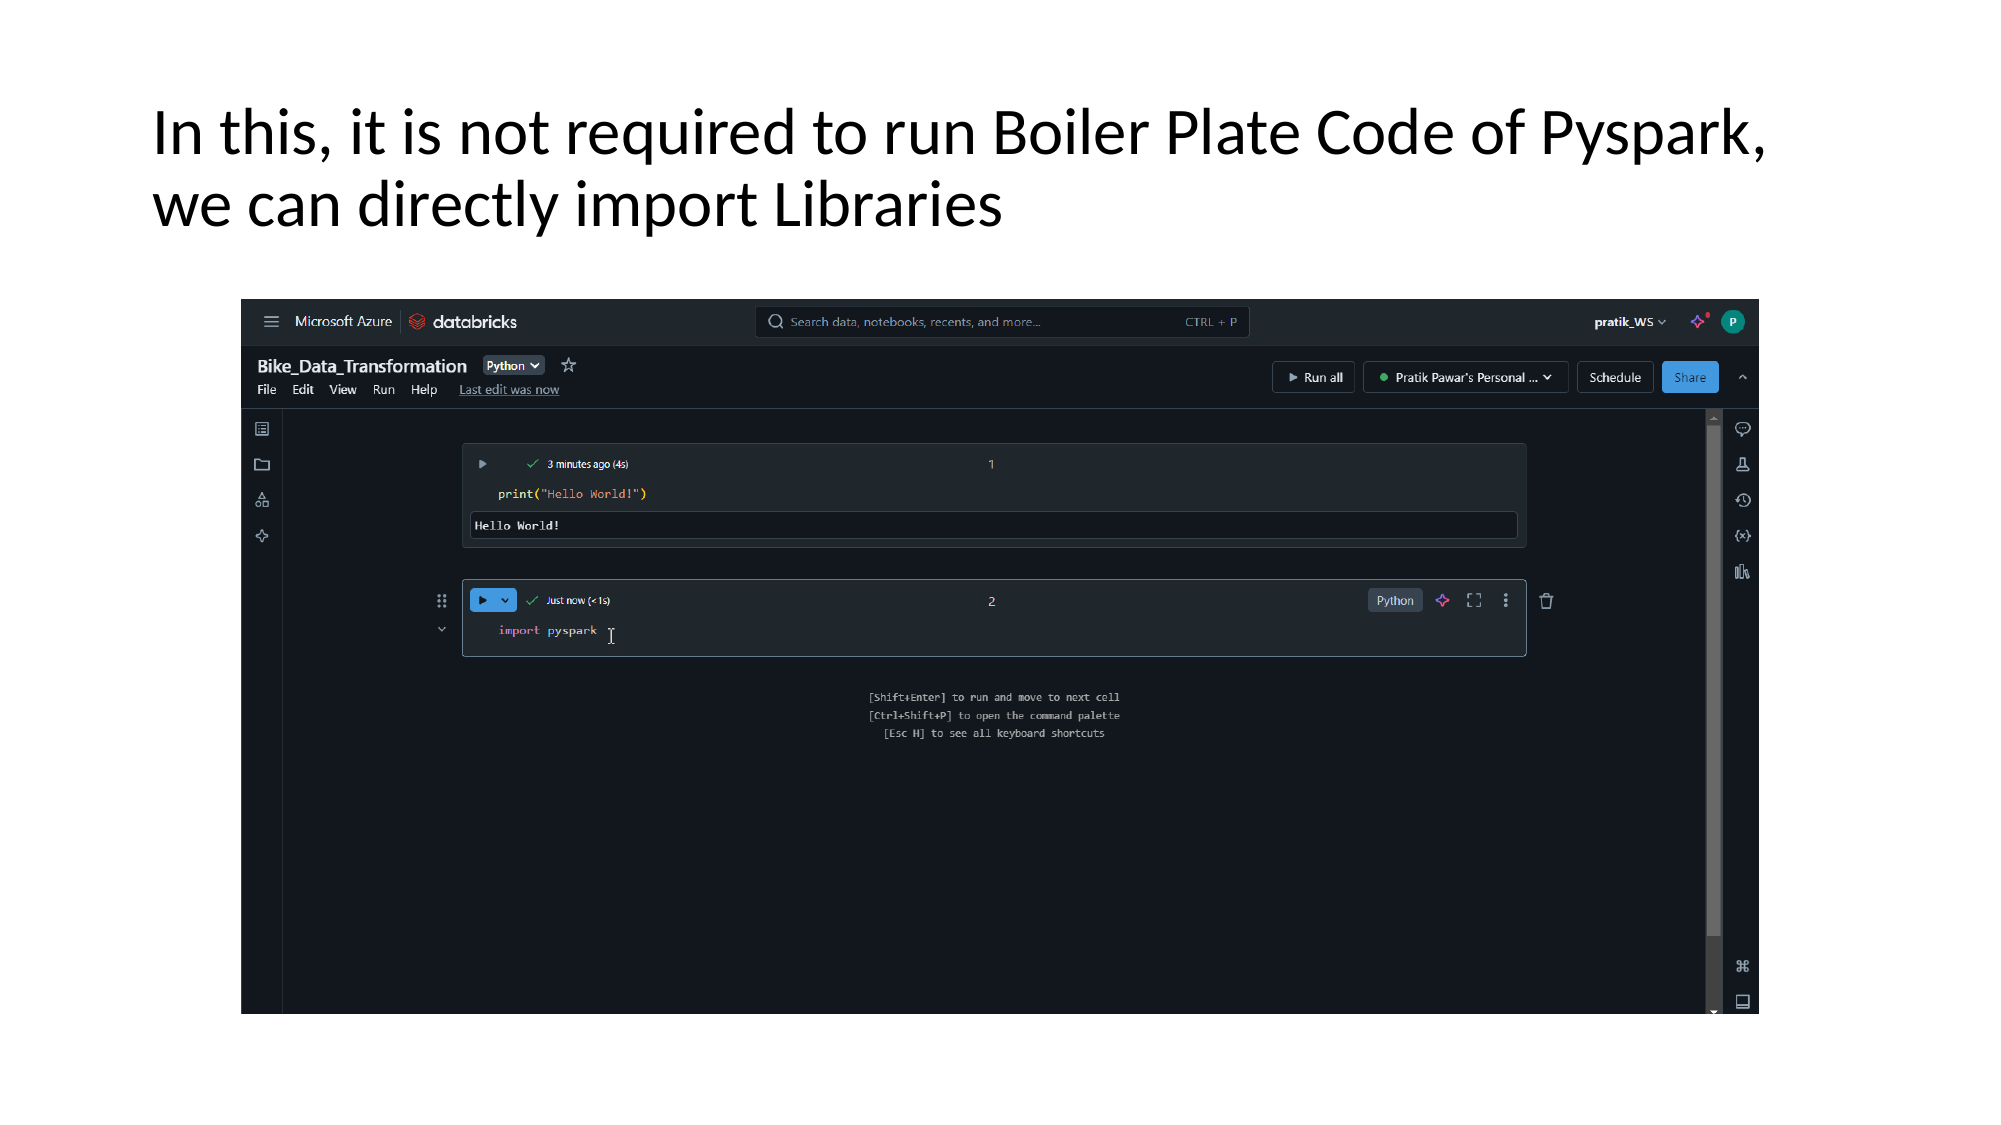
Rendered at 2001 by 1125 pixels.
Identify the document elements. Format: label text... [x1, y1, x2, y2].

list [241, 299, 1759, 1014]
title In this, it is not required to run Boiler Plate Code of Pyspark, we can directly import Libraries [137, 59, 1863, 278]
